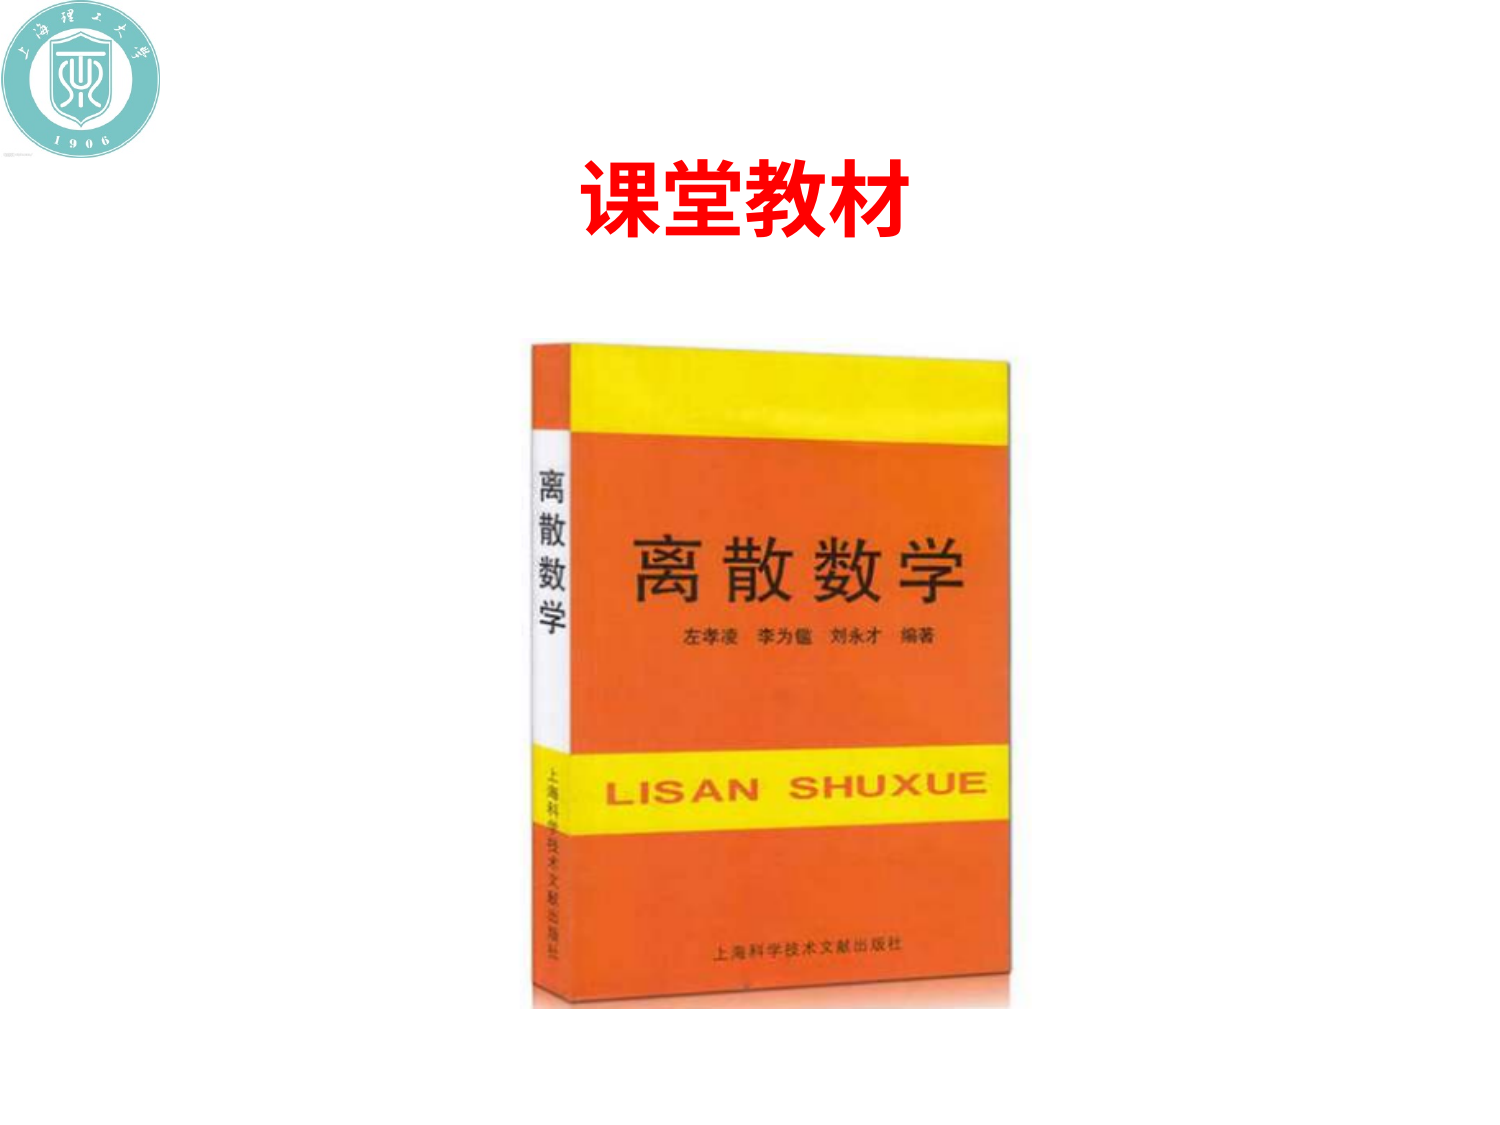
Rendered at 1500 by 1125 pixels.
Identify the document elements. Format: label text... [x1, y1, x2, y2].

picture [499, 337, 1032, 1009]
picture [1, 0, 160, 158]
title 课堂教材 [454, 137, 1035, 256]
